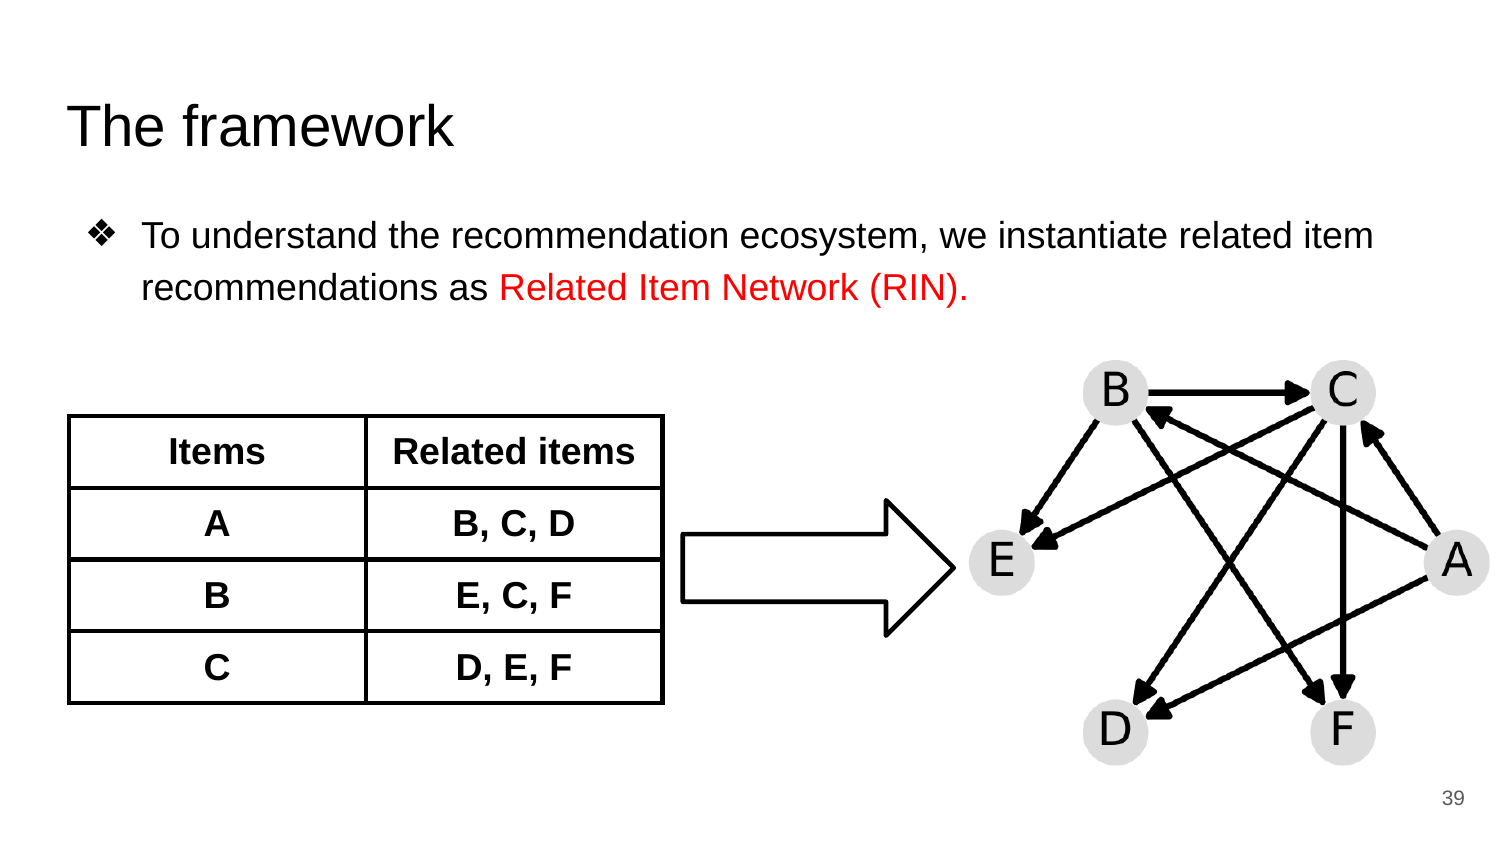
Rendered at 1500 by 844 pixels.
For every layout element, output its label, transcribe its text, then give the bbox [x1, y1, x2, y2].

table_cell A [71, 490, 364, 557]
table_cell D, E, F [368, 633, 660, 701]
table_cell B, C, D [368, 490, 660, 557]
picture [949, 353, 1500, 771]
text_box [682, 500, 944, 636]
table_cell C [71, 633, 364, 701]
table_header Related items [368, 418, 660, 486]
table_cell B [71, 562, 364, 629]
table_header Items [71, 418, 364, 486]
list To understand the recommendation ecosystem, we instantiate related item recommendations as Related Item Network (RIN). [51, 189, 1449, 750]
title The framework [51, 72, 1449, 167]
table_cell E, C, F [368, 562, 660, 629]
slide_number ‹#› [1389, 779, 1480, 830]
